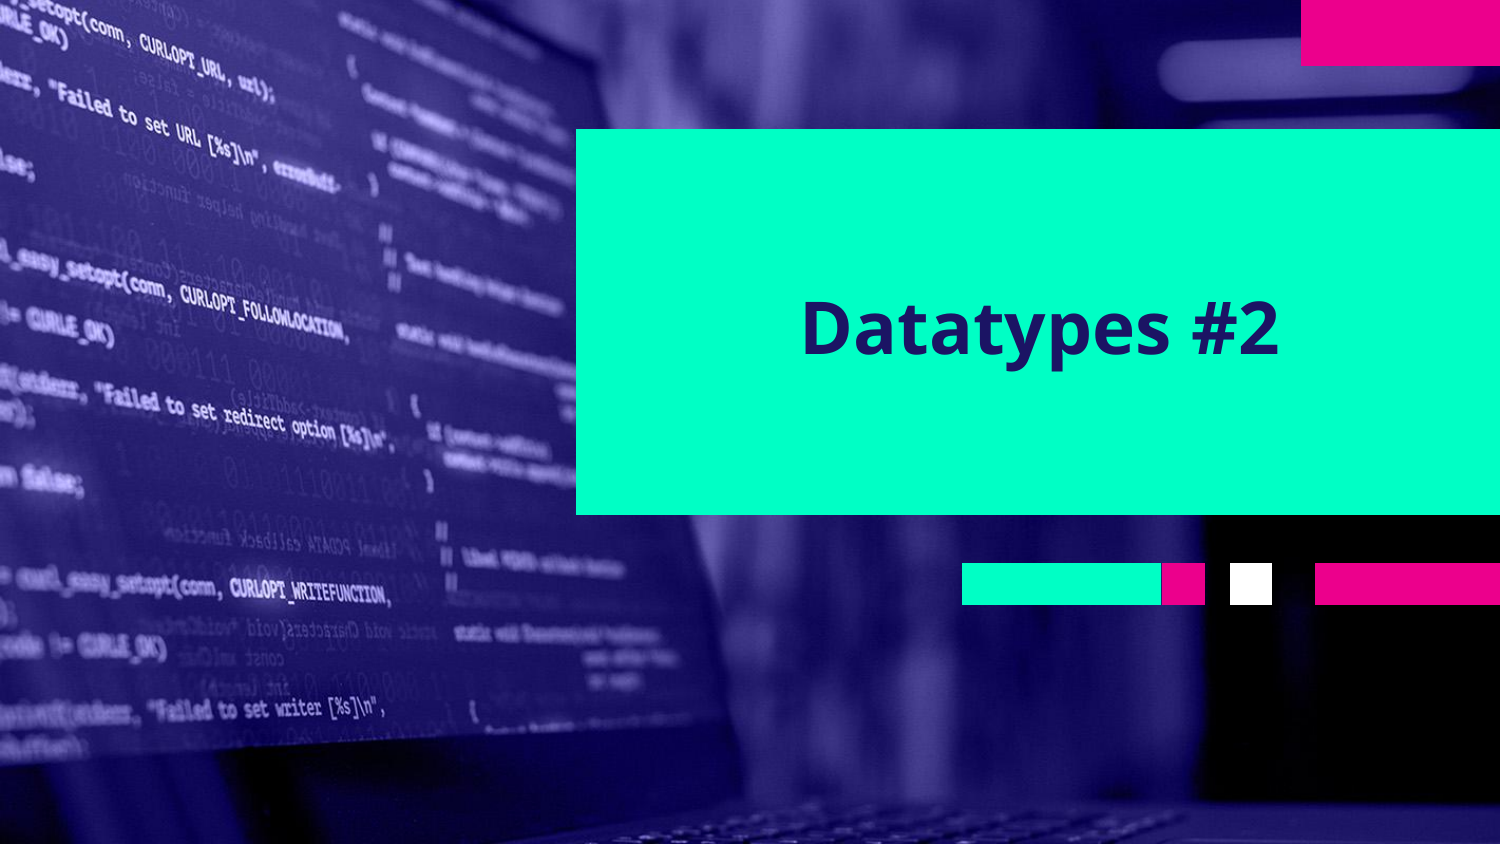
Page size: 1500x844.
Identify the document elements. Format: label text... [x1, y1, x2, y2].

picture [0, 0, 1500, 844]
title Datatypes #2 [596, 166, 1484, 485]
